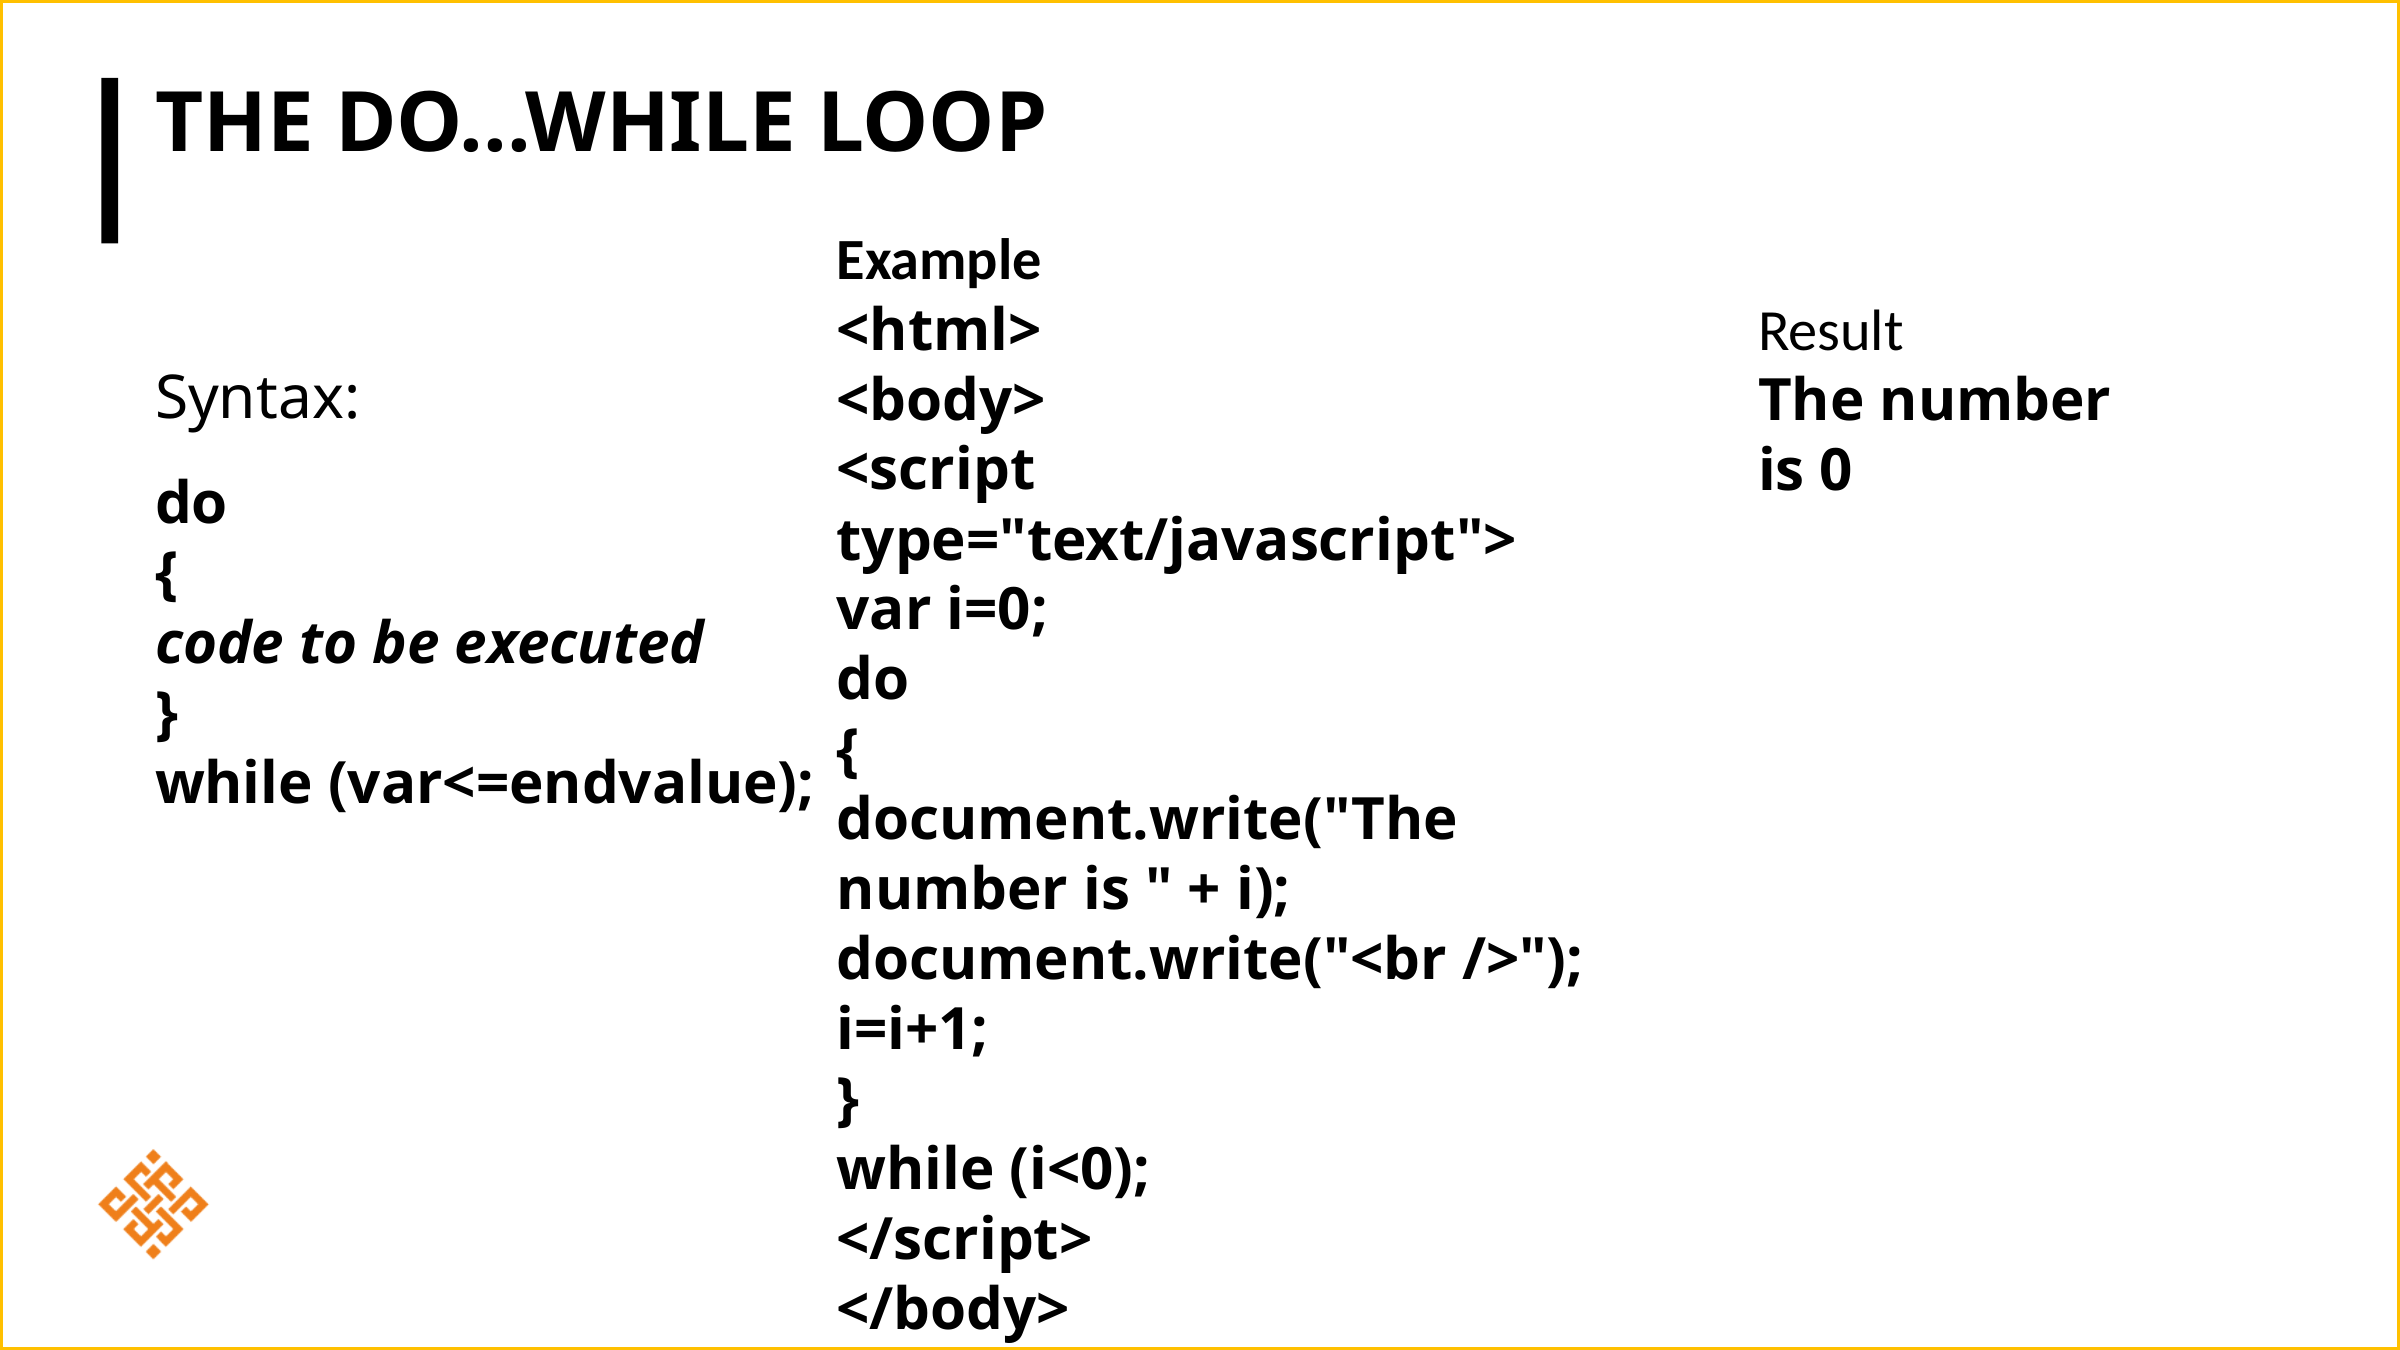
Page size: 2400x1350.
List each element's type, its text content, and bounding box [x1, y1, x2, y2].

title The do...while Loop [136, 77, 1360, 243]
picture [75, 1058, 235, 1350]
text_box Example <html> <body> <script type="text/javascript"> var i=0; do { document.write("The number is " + i); document.write("<br />"); i=i+1; } while (i<0); </script> </body> </html> [821, 214, 1649, 1350]
list Syntax: do { code to be executed } while (var<=endvalue); [136, 349, 821, 1200]
text_box Result The number is 0 [1743, 285, 2134, 580]
